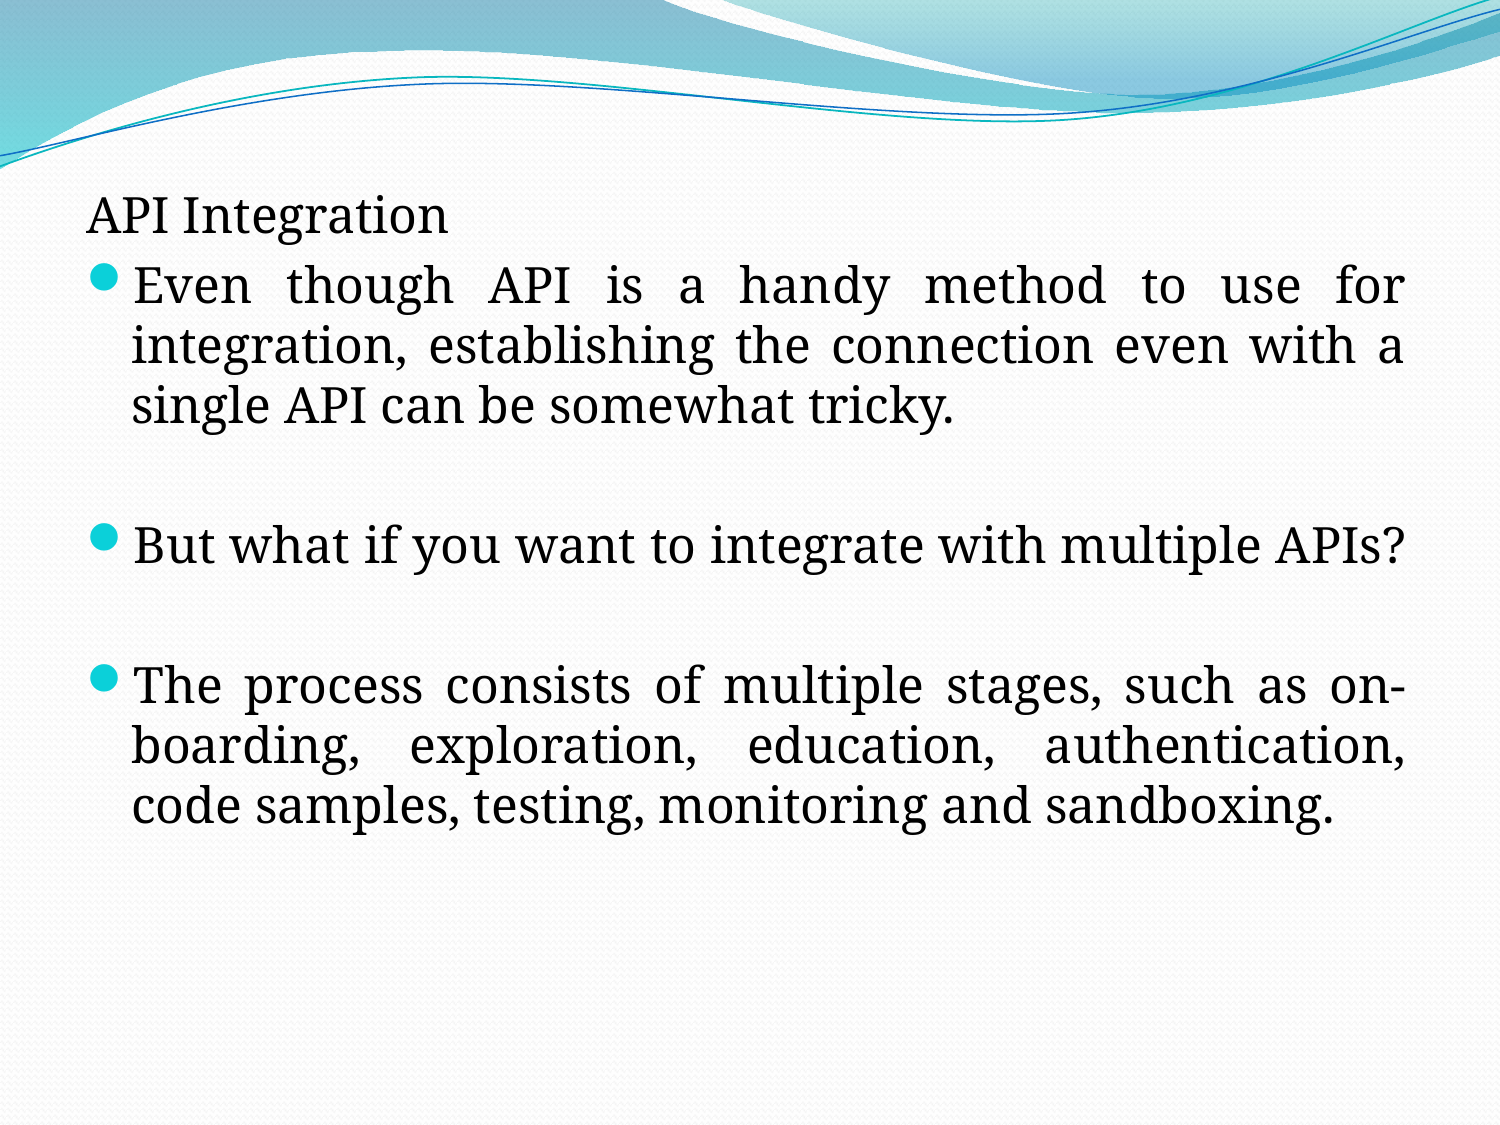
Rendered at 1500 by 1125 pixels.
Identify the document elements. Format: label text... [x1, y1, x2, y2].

list API Integration Even though API is a handy method to use for integration, establishing the connection even with a single API can be somewhat tricky. But what if you want to integrate with multiple APIs? The process consists of multiple stages, such as on-boarding, exploration, education, authentication, code samples, testing, monitoring and sandboxing. [71, 106, 1422, 827]
